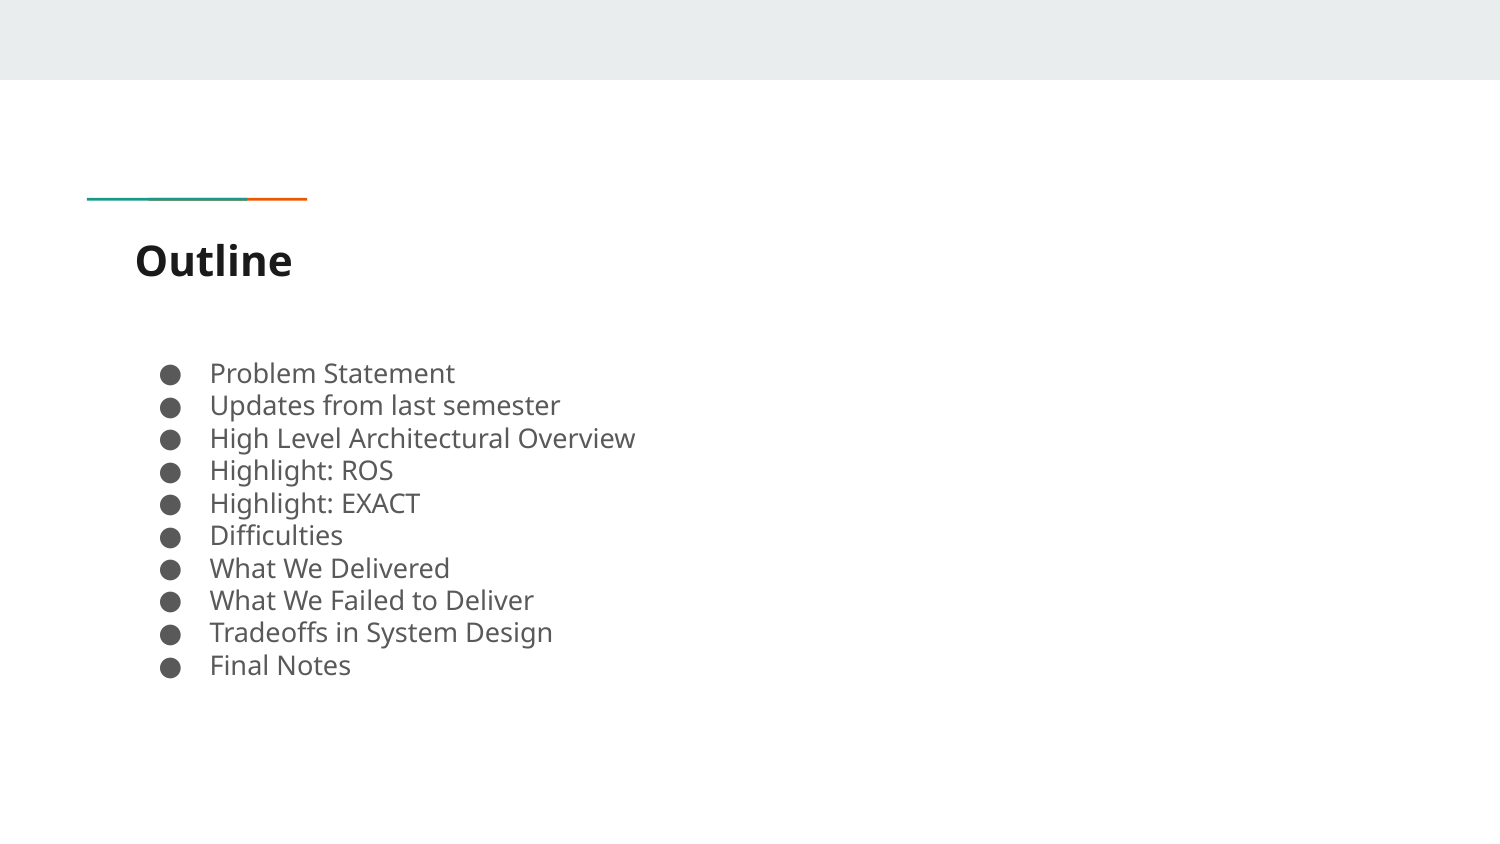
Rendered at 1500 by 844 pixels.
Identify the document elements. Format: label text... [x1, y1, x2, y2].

title Outline [119, 216, 1381, 305]
list Problem Statement Updates from last semester High Level Architectural Overview Highlight: ROS Highlight: EXACT Difficulties What We Delivered What We Failed to Deliver Tradeoffs in System Design Final Notes [119, 341, 750, 712]
